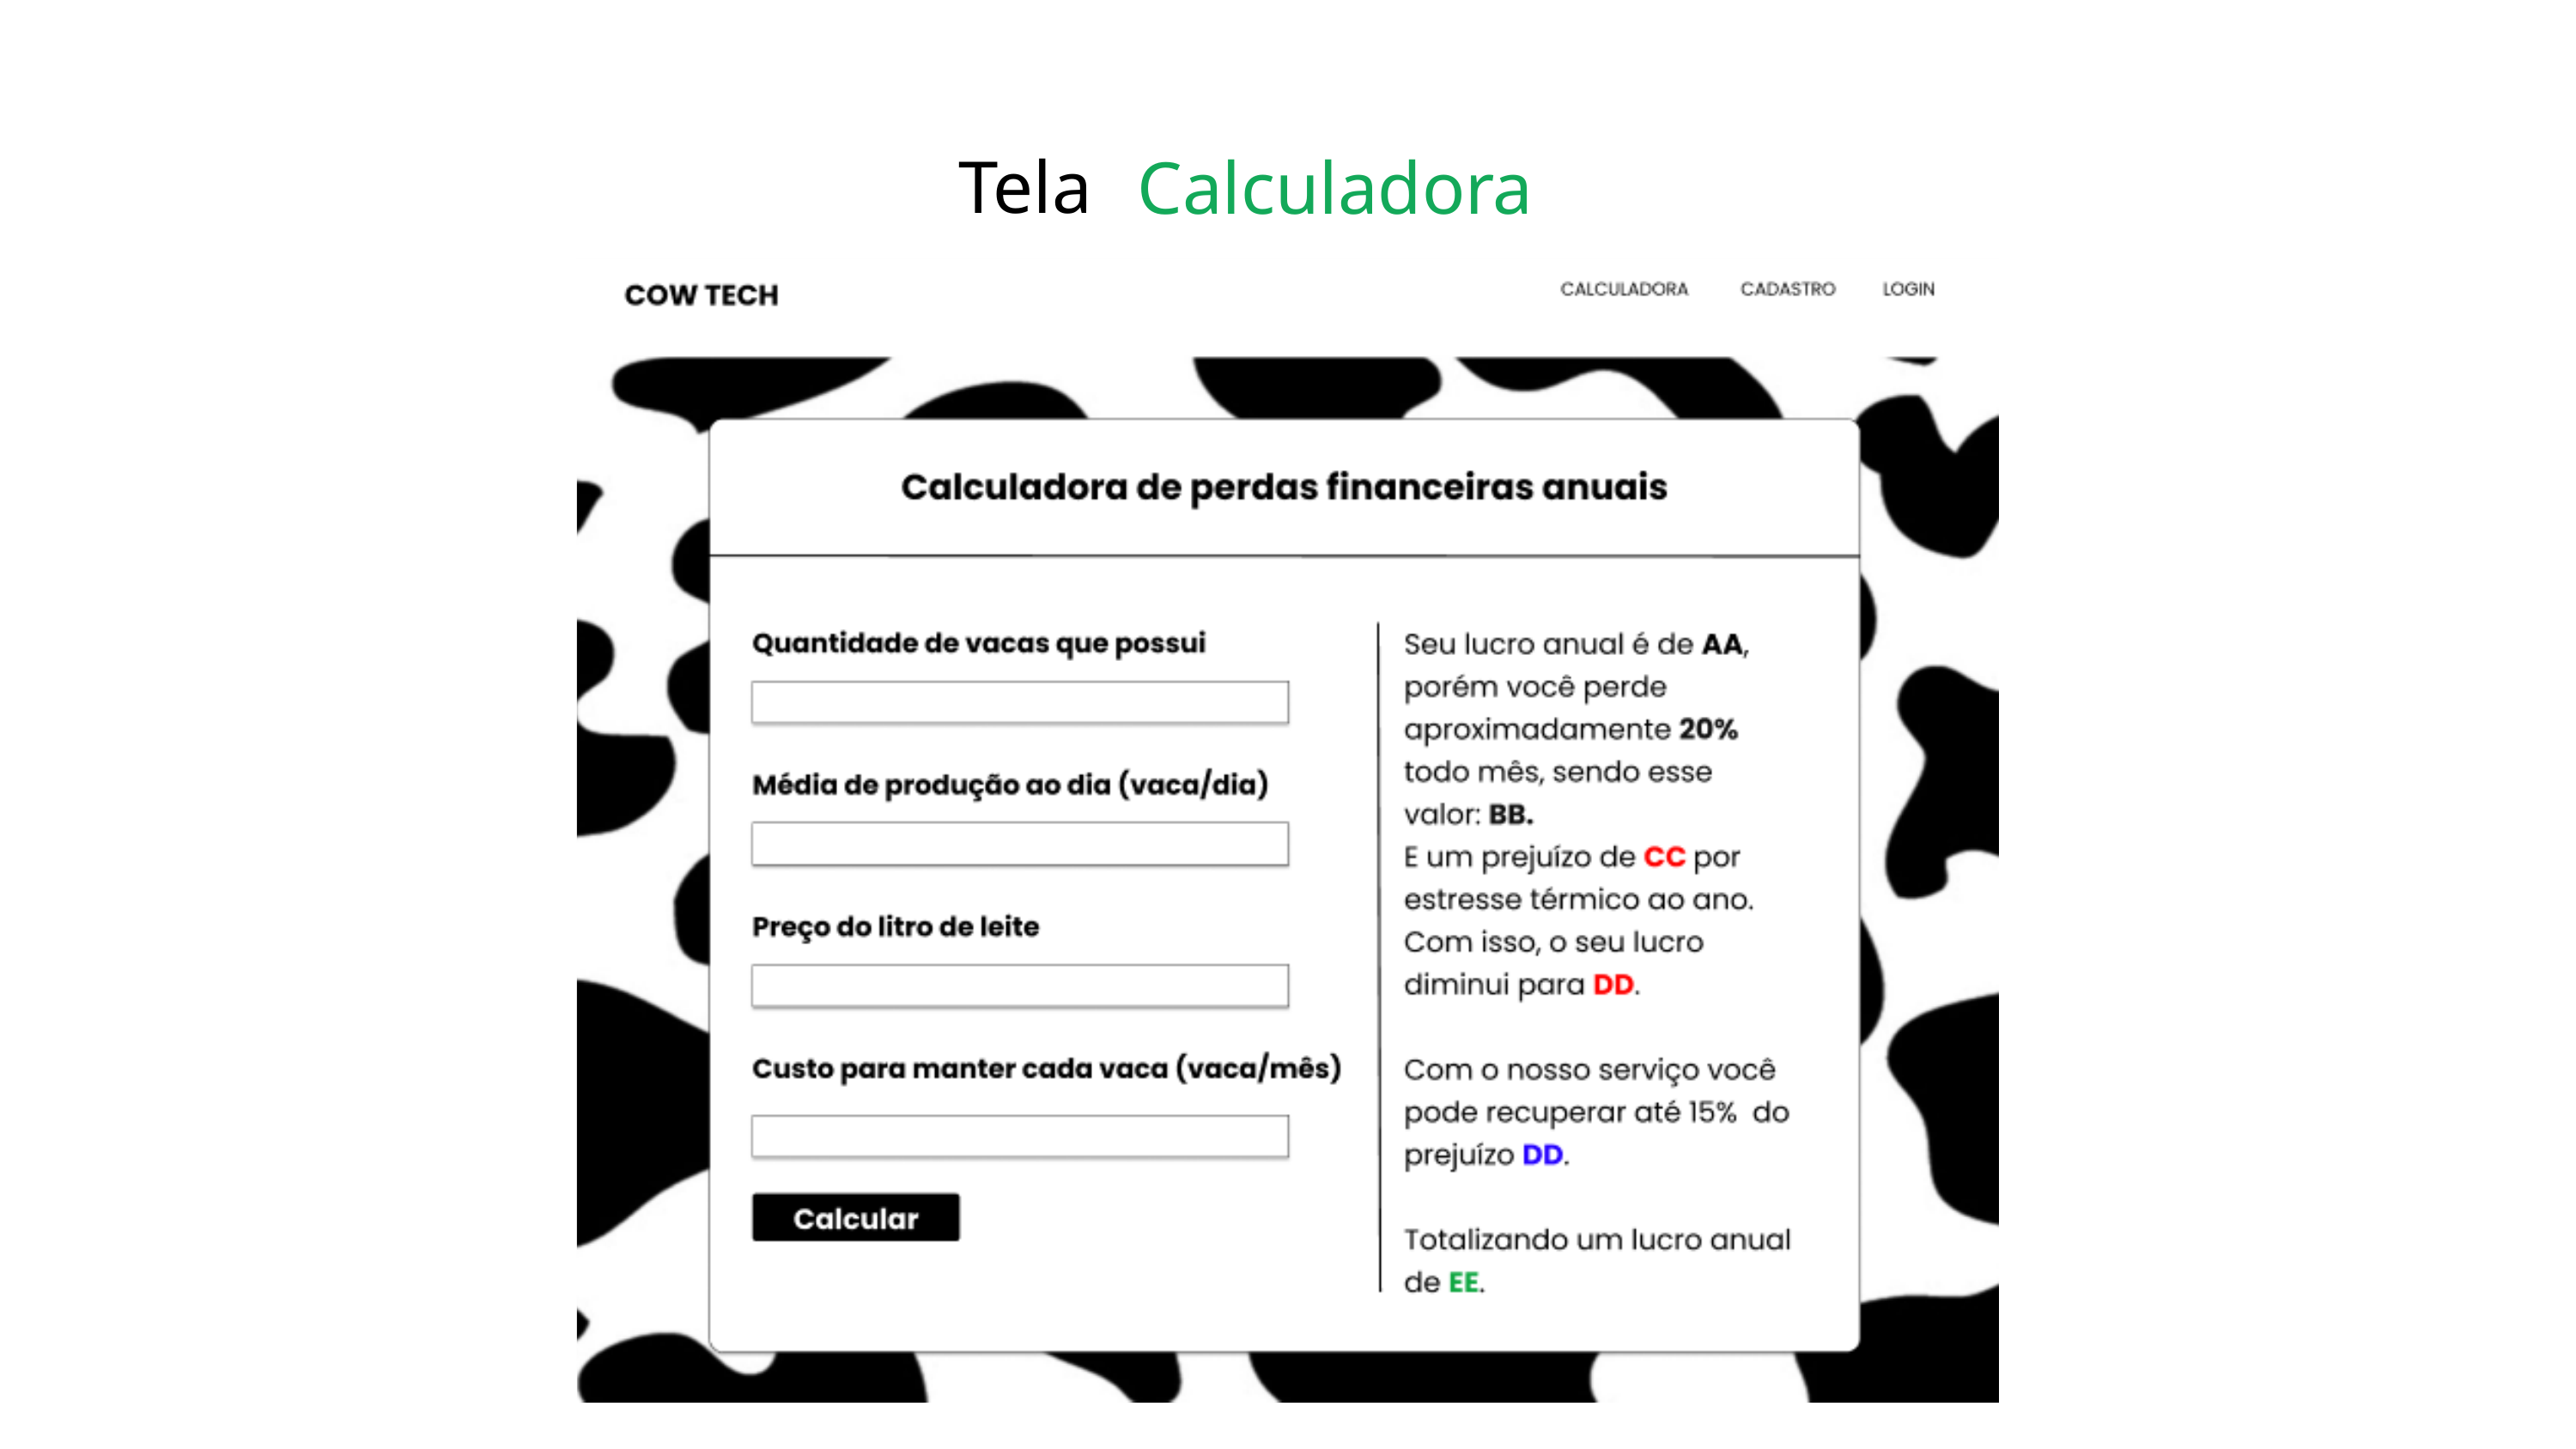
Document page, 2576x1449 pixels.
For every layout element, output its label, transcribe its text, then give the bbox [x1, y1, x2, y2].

text_box Tela [958, 127, 1134, 228]
text_box Calculadora [1137, 129, 1618, 229]
text_box [576, 258, 1999, 1403]
